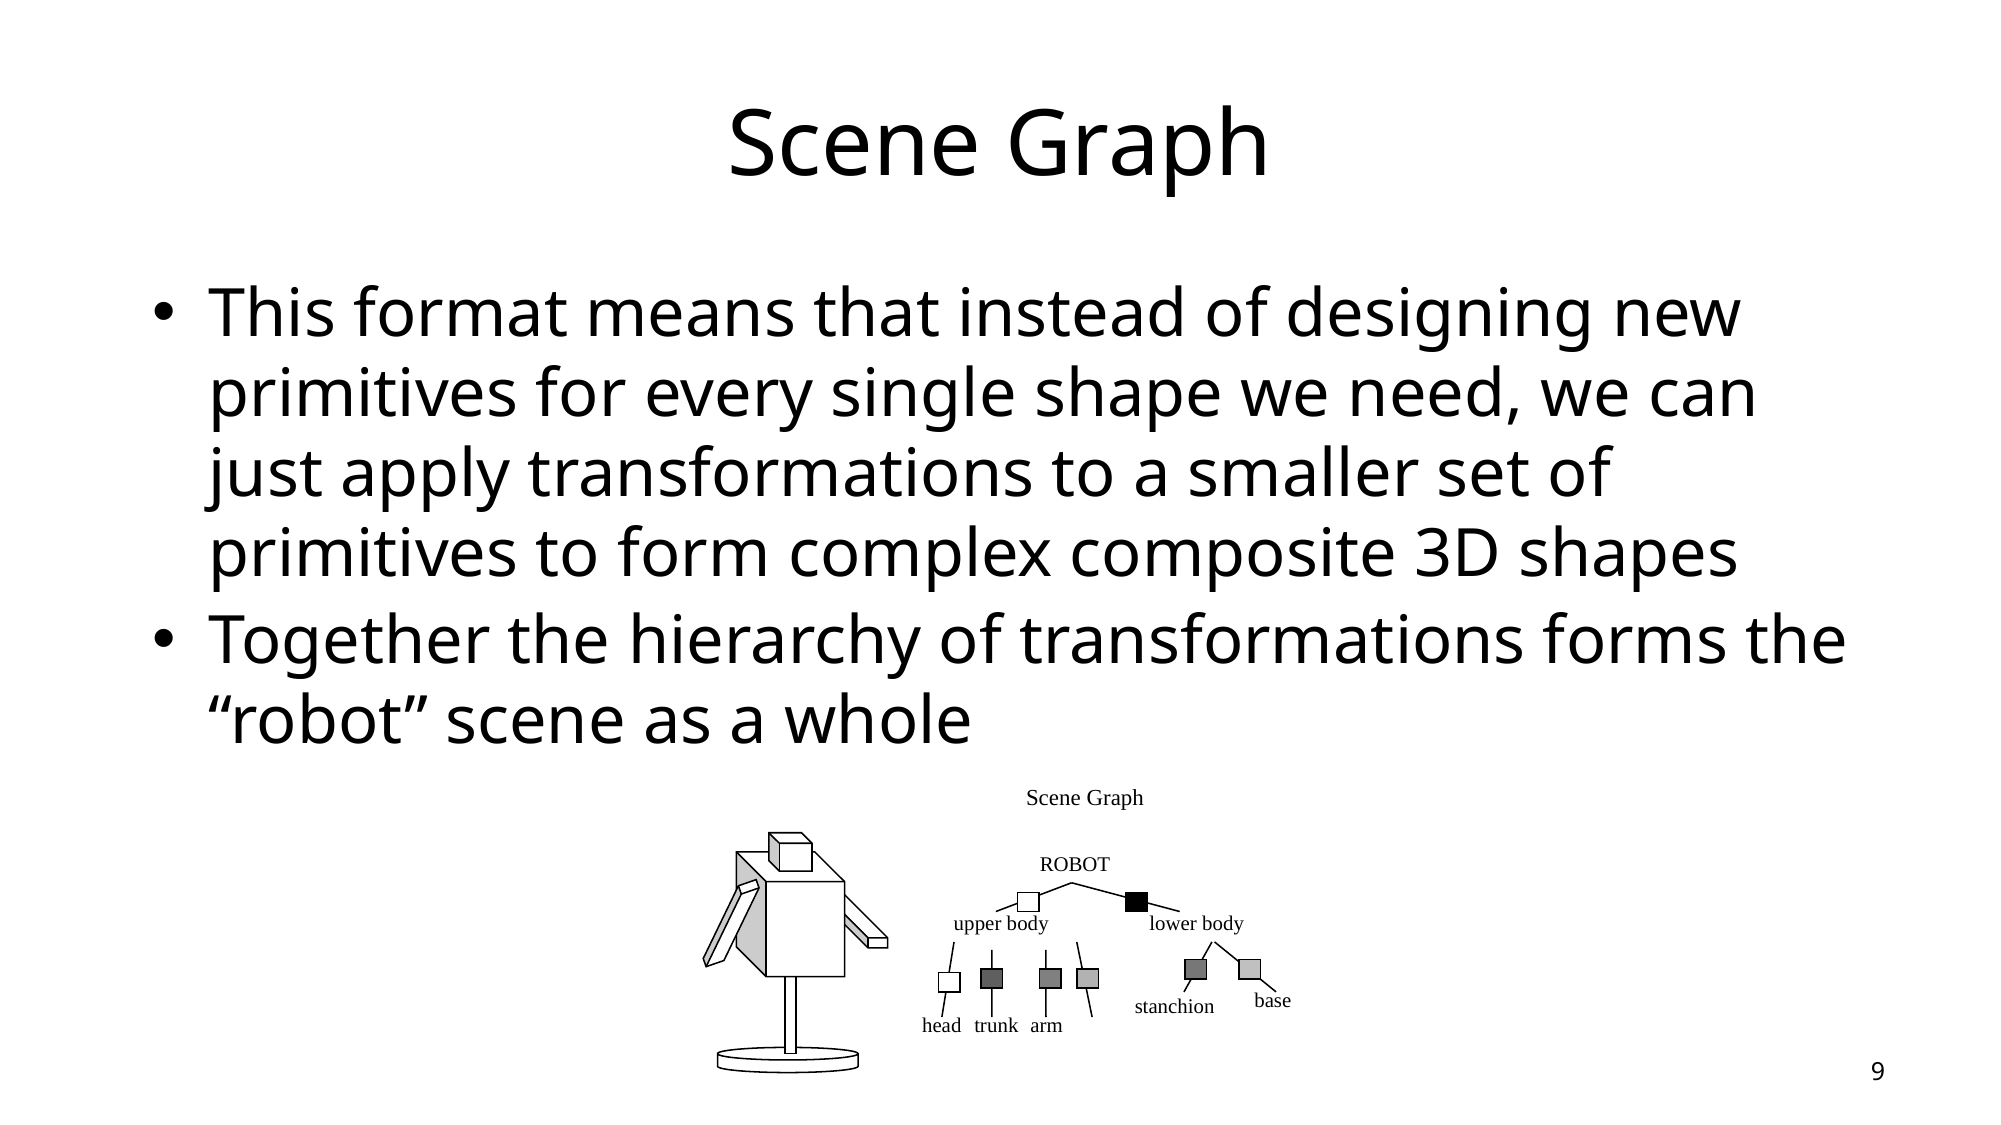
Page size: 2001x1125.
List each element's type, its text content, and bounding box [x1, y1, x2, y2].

list This format means that instead of designing new primitives for every single shape we need, we can just apply transformations to a smaller set of primitives to form complex composite 3D shapes Together the hierarchy of transformations forms the “robot” scene as a whole [99, 262, 1900, 1005]
slide_number 8 [1433, 1042, 1900, 1103]
title Scene Graph [99, 45, 1900, 233]
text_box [692, 775, 1307, 1073]
